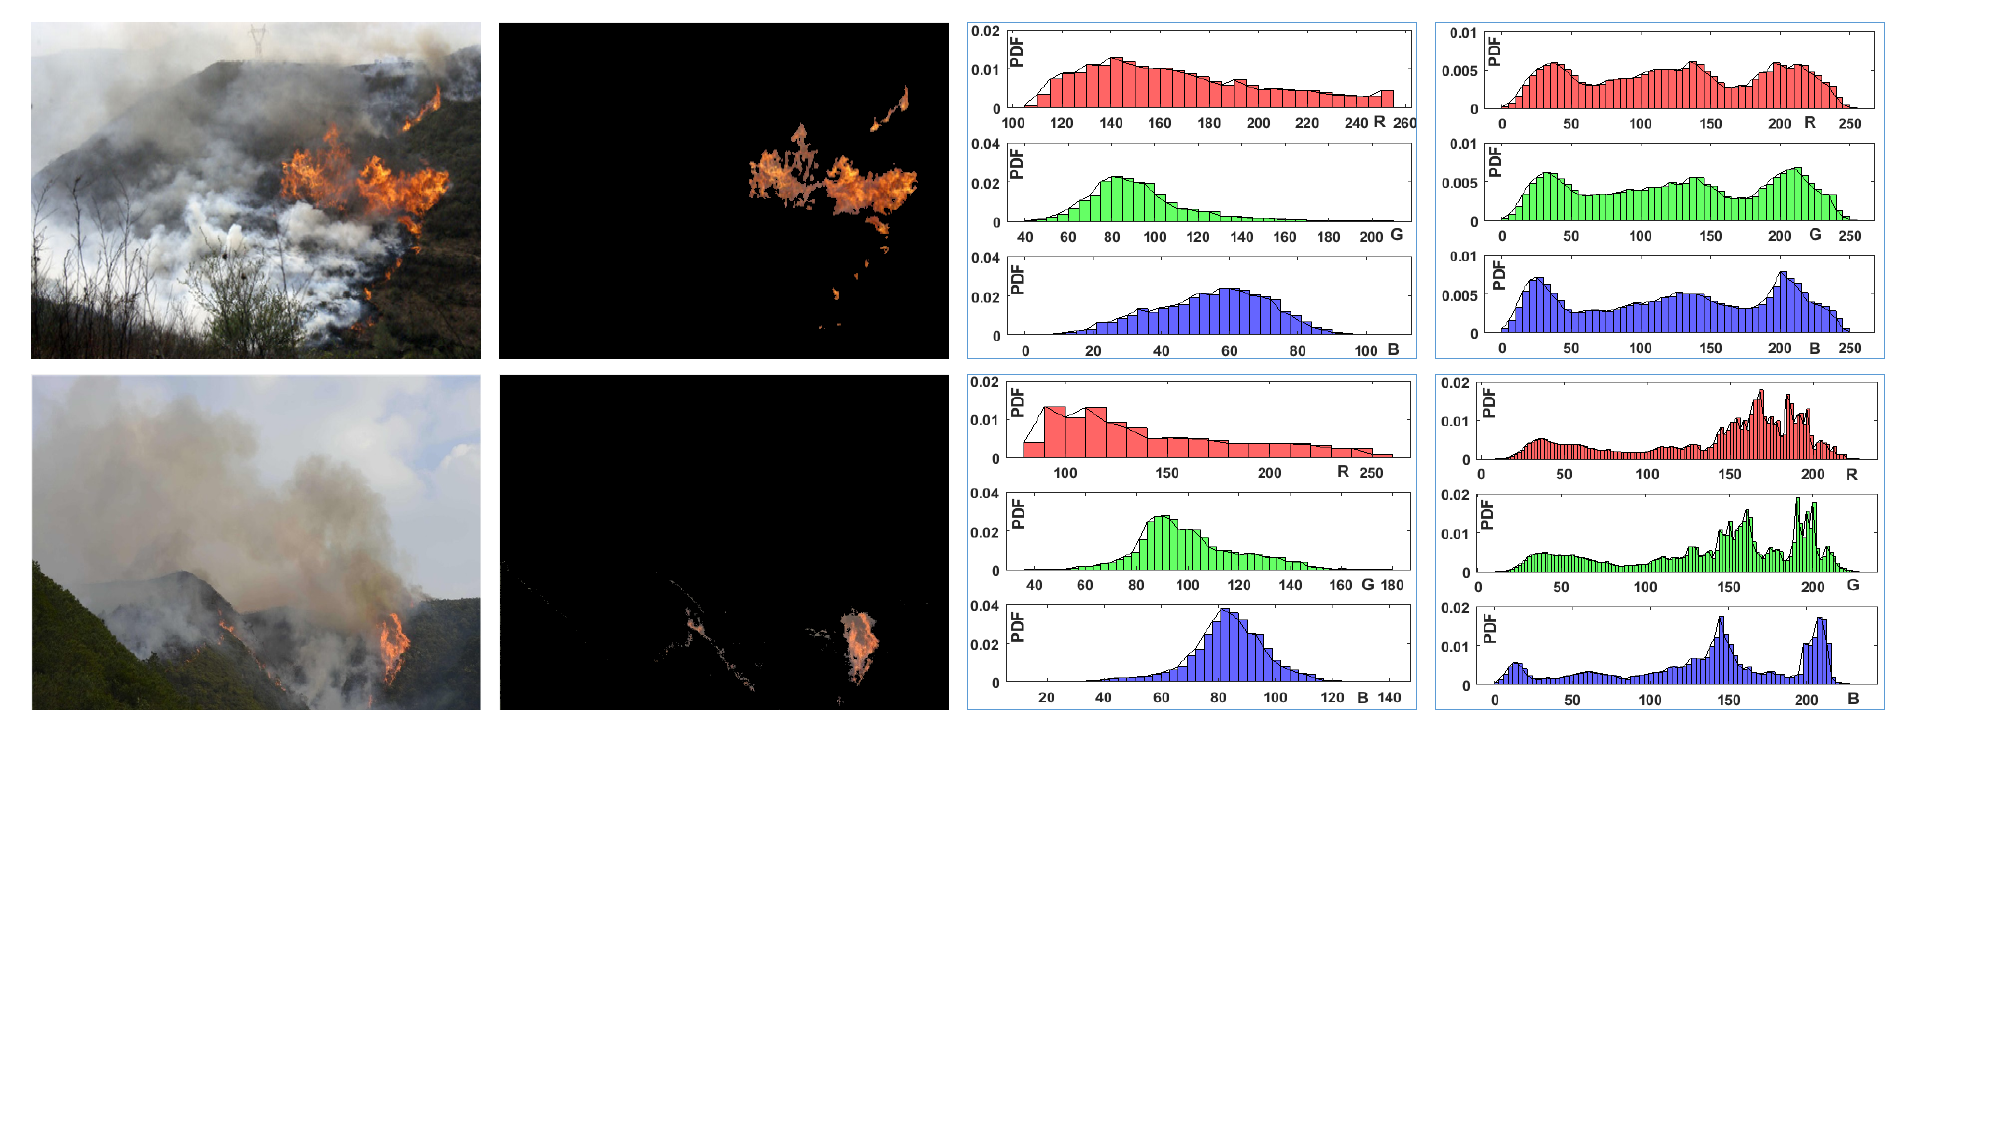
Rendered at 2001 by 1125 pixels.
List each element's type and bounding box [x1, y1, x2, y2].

picture [499, 374, 949, 710]
picture [31, 374, 481, 710]
picture [499, 22, 949, 359]
picture [1435, 22, 1885, 359]
picture [967, 22, 1417, 359]
picture [1435, 374, 1885, 710]
picture [967, 374, 1417, 710]
picture [31, 22, 481, 359]
